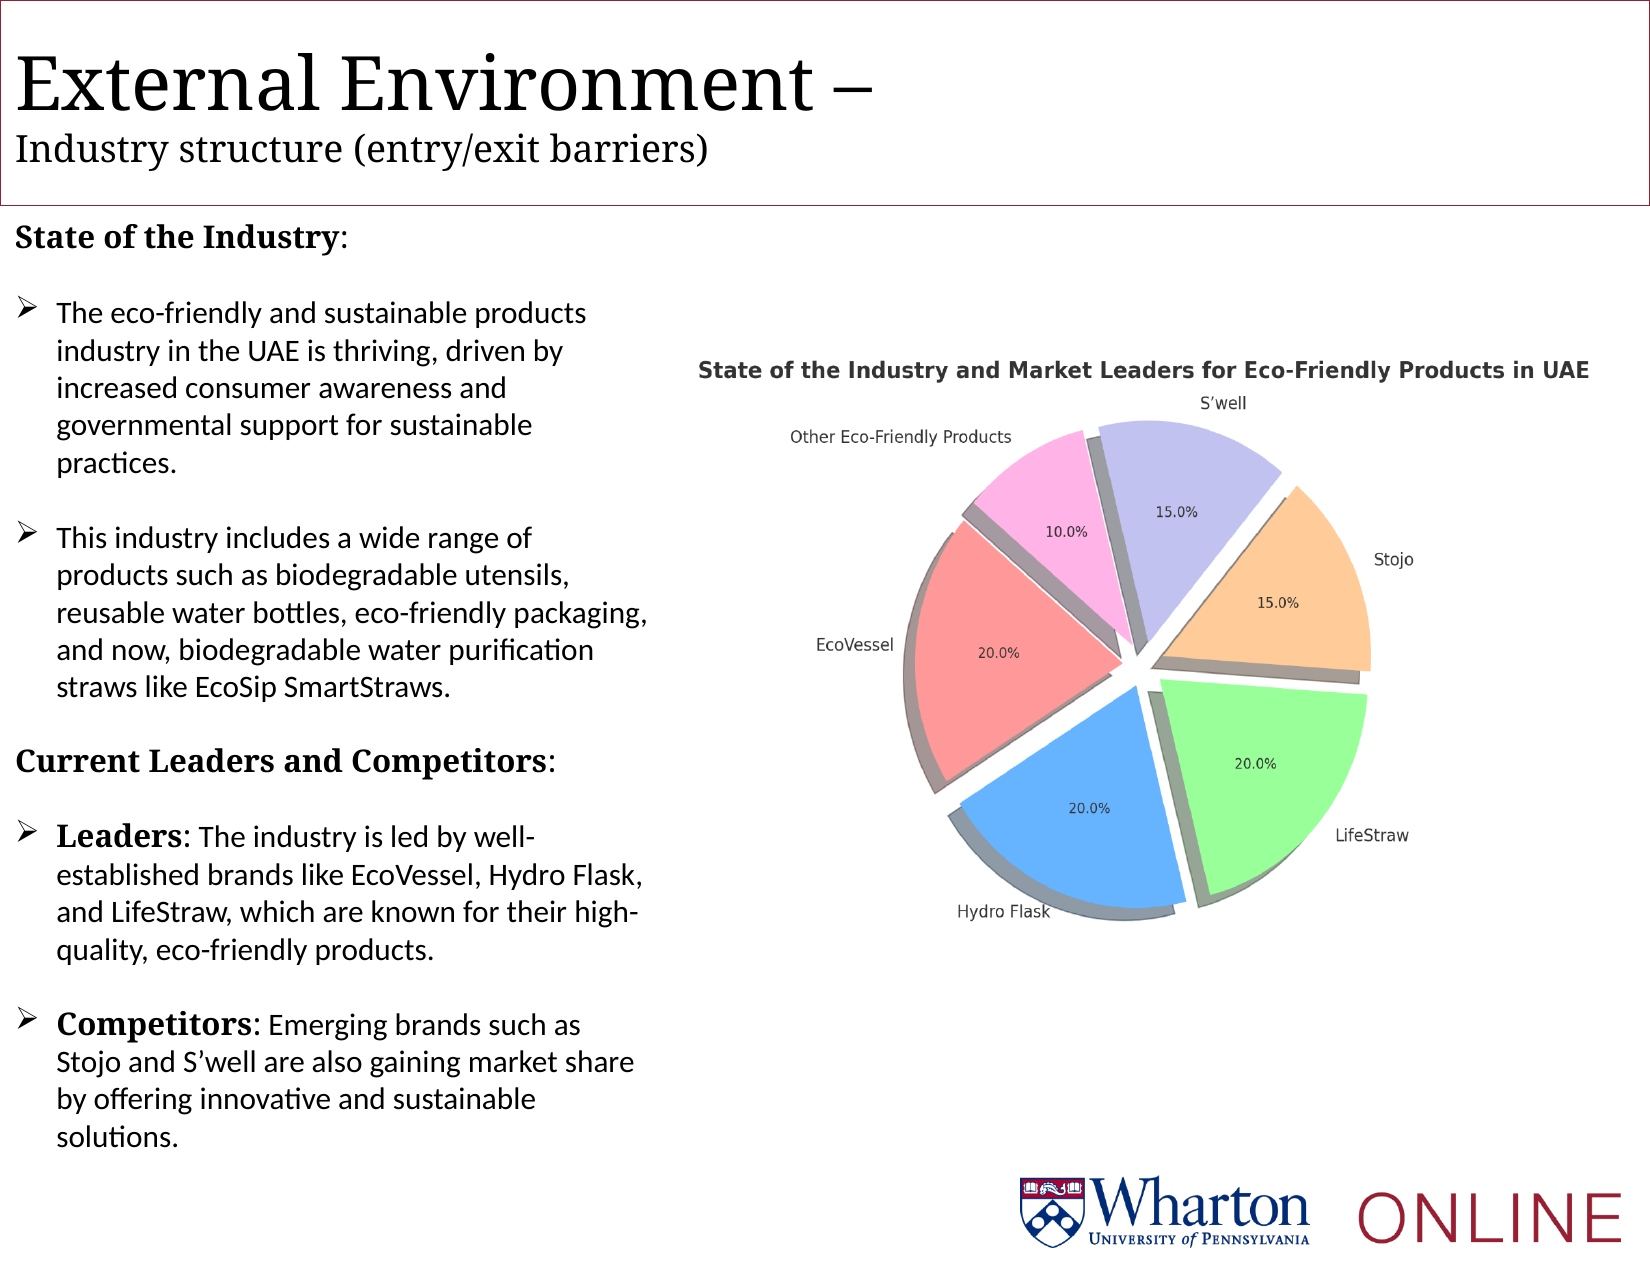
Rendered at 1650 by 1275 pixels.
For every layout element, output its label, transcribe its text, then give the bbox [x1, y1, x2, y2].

picture [666, 345, 1621, 958]
title External Environment – Industry structure (entry/exit barriers) [0, 0, 1650, 206]
list State of the Industry: The eco-friendly and sustainable products industry in the UAE is thriving, driven by increased consumer awareness and governmental support for sustainable practices. This industry includes a wide range of products such as biodegradable utensils, reusable water bottles, eco-friendly packaging, and now, biodegradable water purification straws like EcoSip SmartStraws. Current Leaders and Competitors: Leaders: The industry is led by well-established brands like EcoVessel, Hydro Flask, and LifeStraw, which are known for their high-quality, eco-friendly products. Competitors: Emerging brands such as Stojo and S’well are also gaining market share by offering innovative and sustainable solutions. [0, 209, 667, 1176]
picture [1020, 1175, 1621, 1248]
